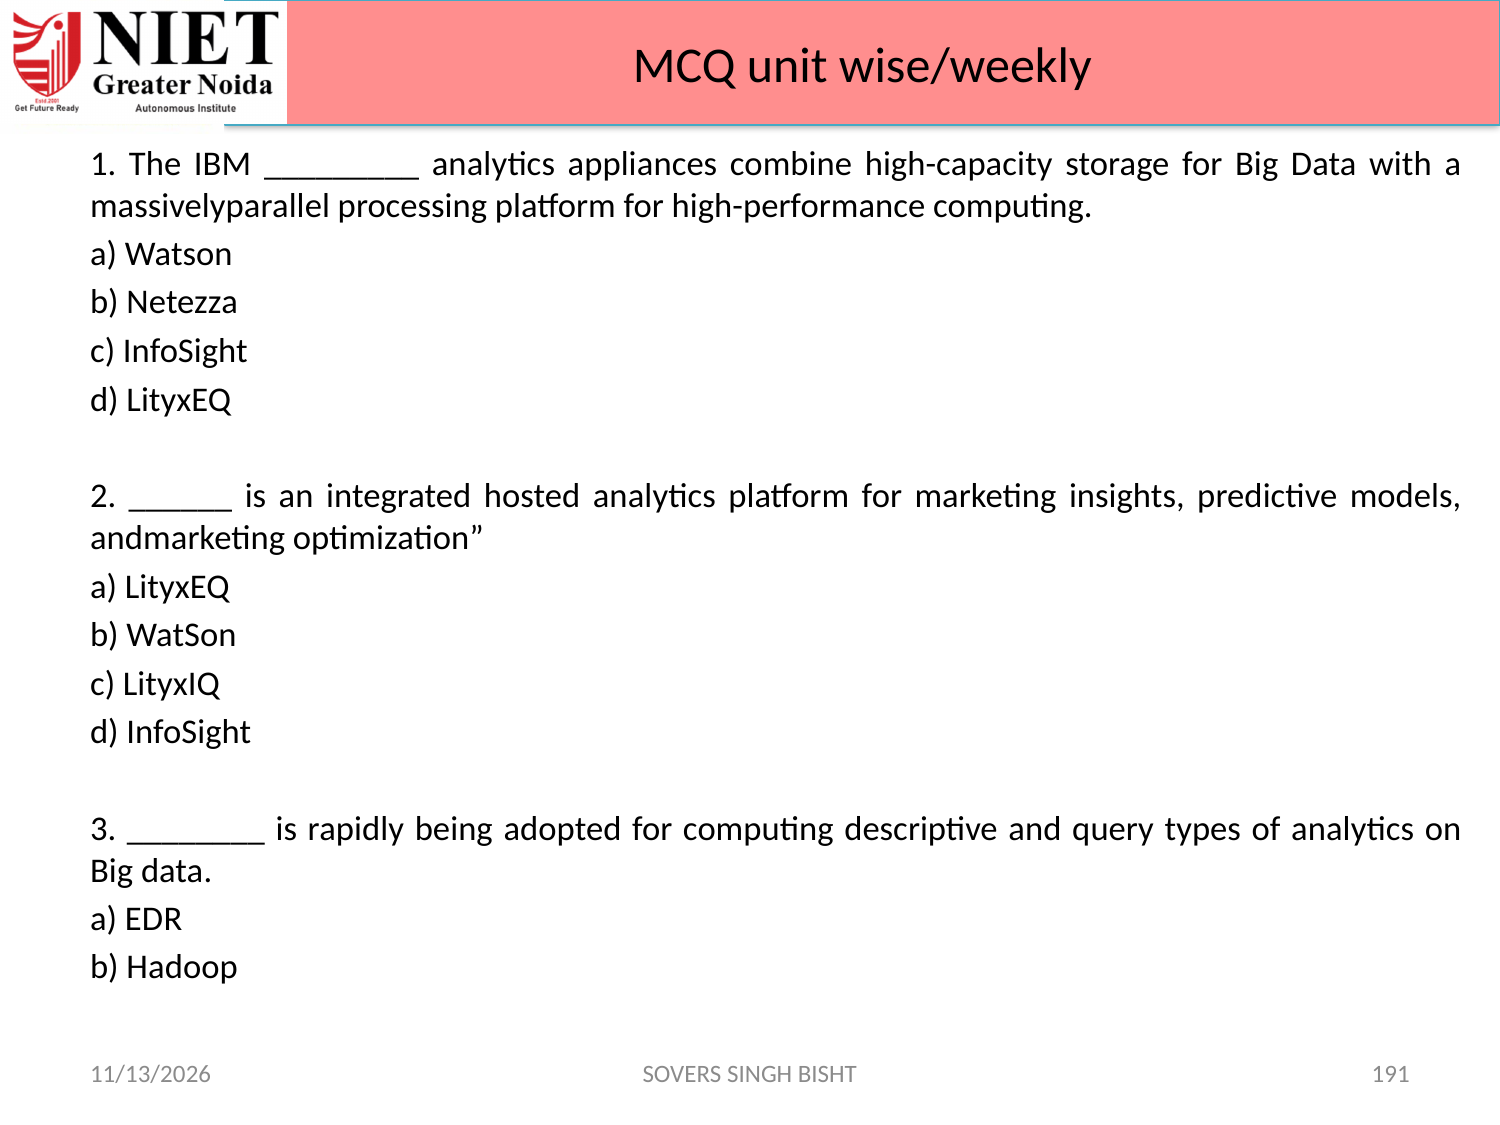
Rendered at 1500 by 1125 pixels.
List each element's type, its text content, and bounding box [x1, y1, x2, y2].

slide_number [75, 1042, 425, 1103]
picture [0, 0, 288, 134]
list 1. The IBM _________ analytics appliances combine high-capacity storage for Big Data with a massivelyparallel processing platform for high-performance computing. a) Watson b) Netezza c) InfoSight d) LityxEQ 2. ______ is an integrated hosted analytics platform for marketing insights, predictive models, andmarketing optimization” a) LityxEQ b) WatSon c) LityxIQ d) InfoSight 3. ________ is rapidly being adopted for computing descriptive and query types of analytics on Big data. a) EDR b) Hadoop [75, 133, 1478, 1005]
slide_number 191 [1074, 1042, 1425, 1103]
text_box MCQ unit wise/weekly [288, 0, 1500, 126]
footer SOVERS SINGH BISHT [512, 1042, 988, 1103]
